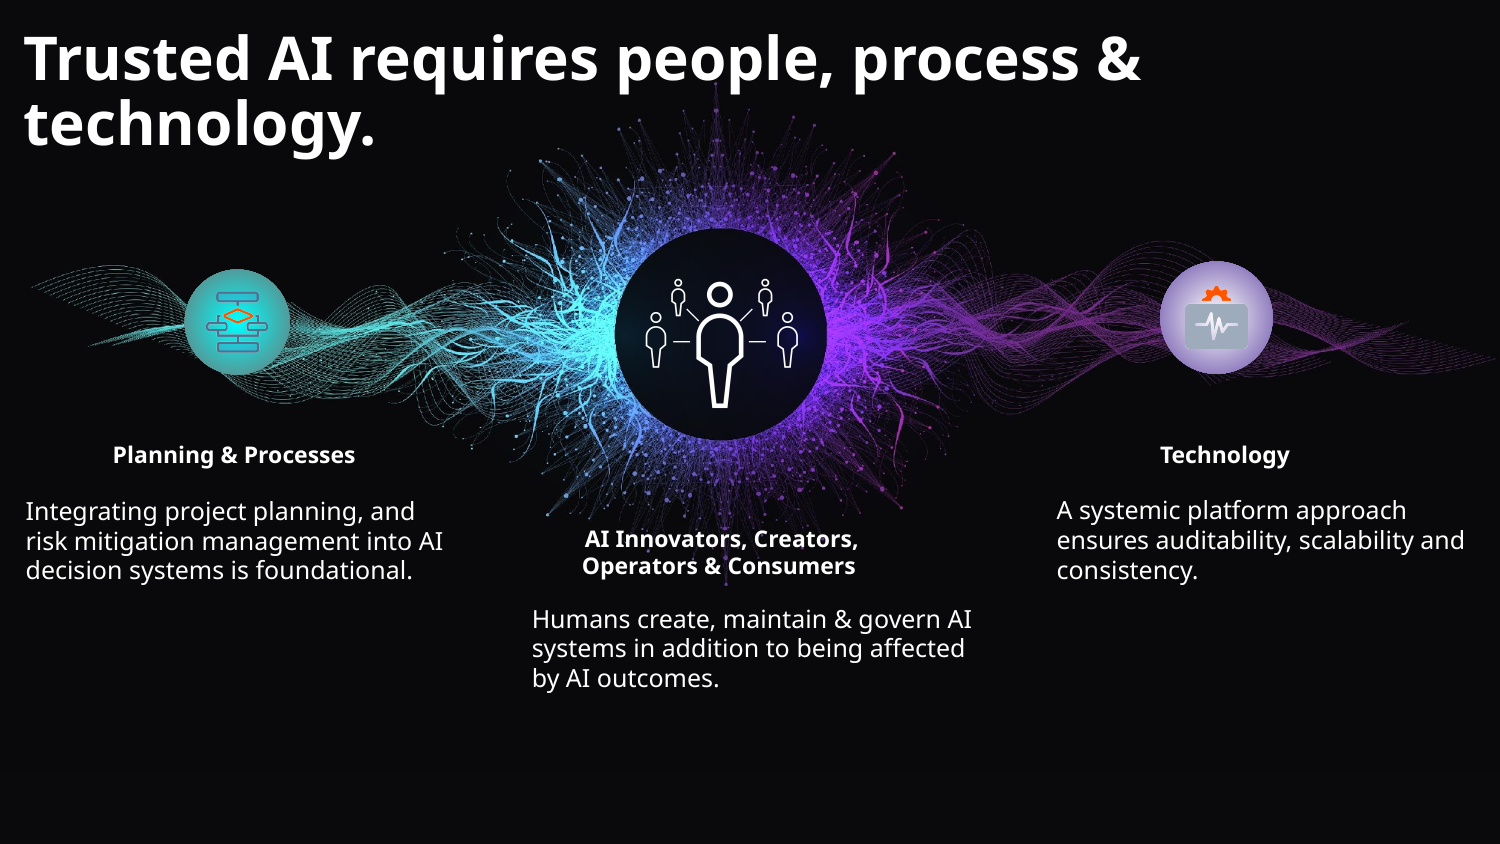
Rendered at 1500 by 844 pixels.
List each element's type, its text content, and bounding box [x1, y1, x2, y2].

title Trusted AI requires people, process & technology. [12, 22, 1470, 58]
picture [0, 59, 1500, 774]
